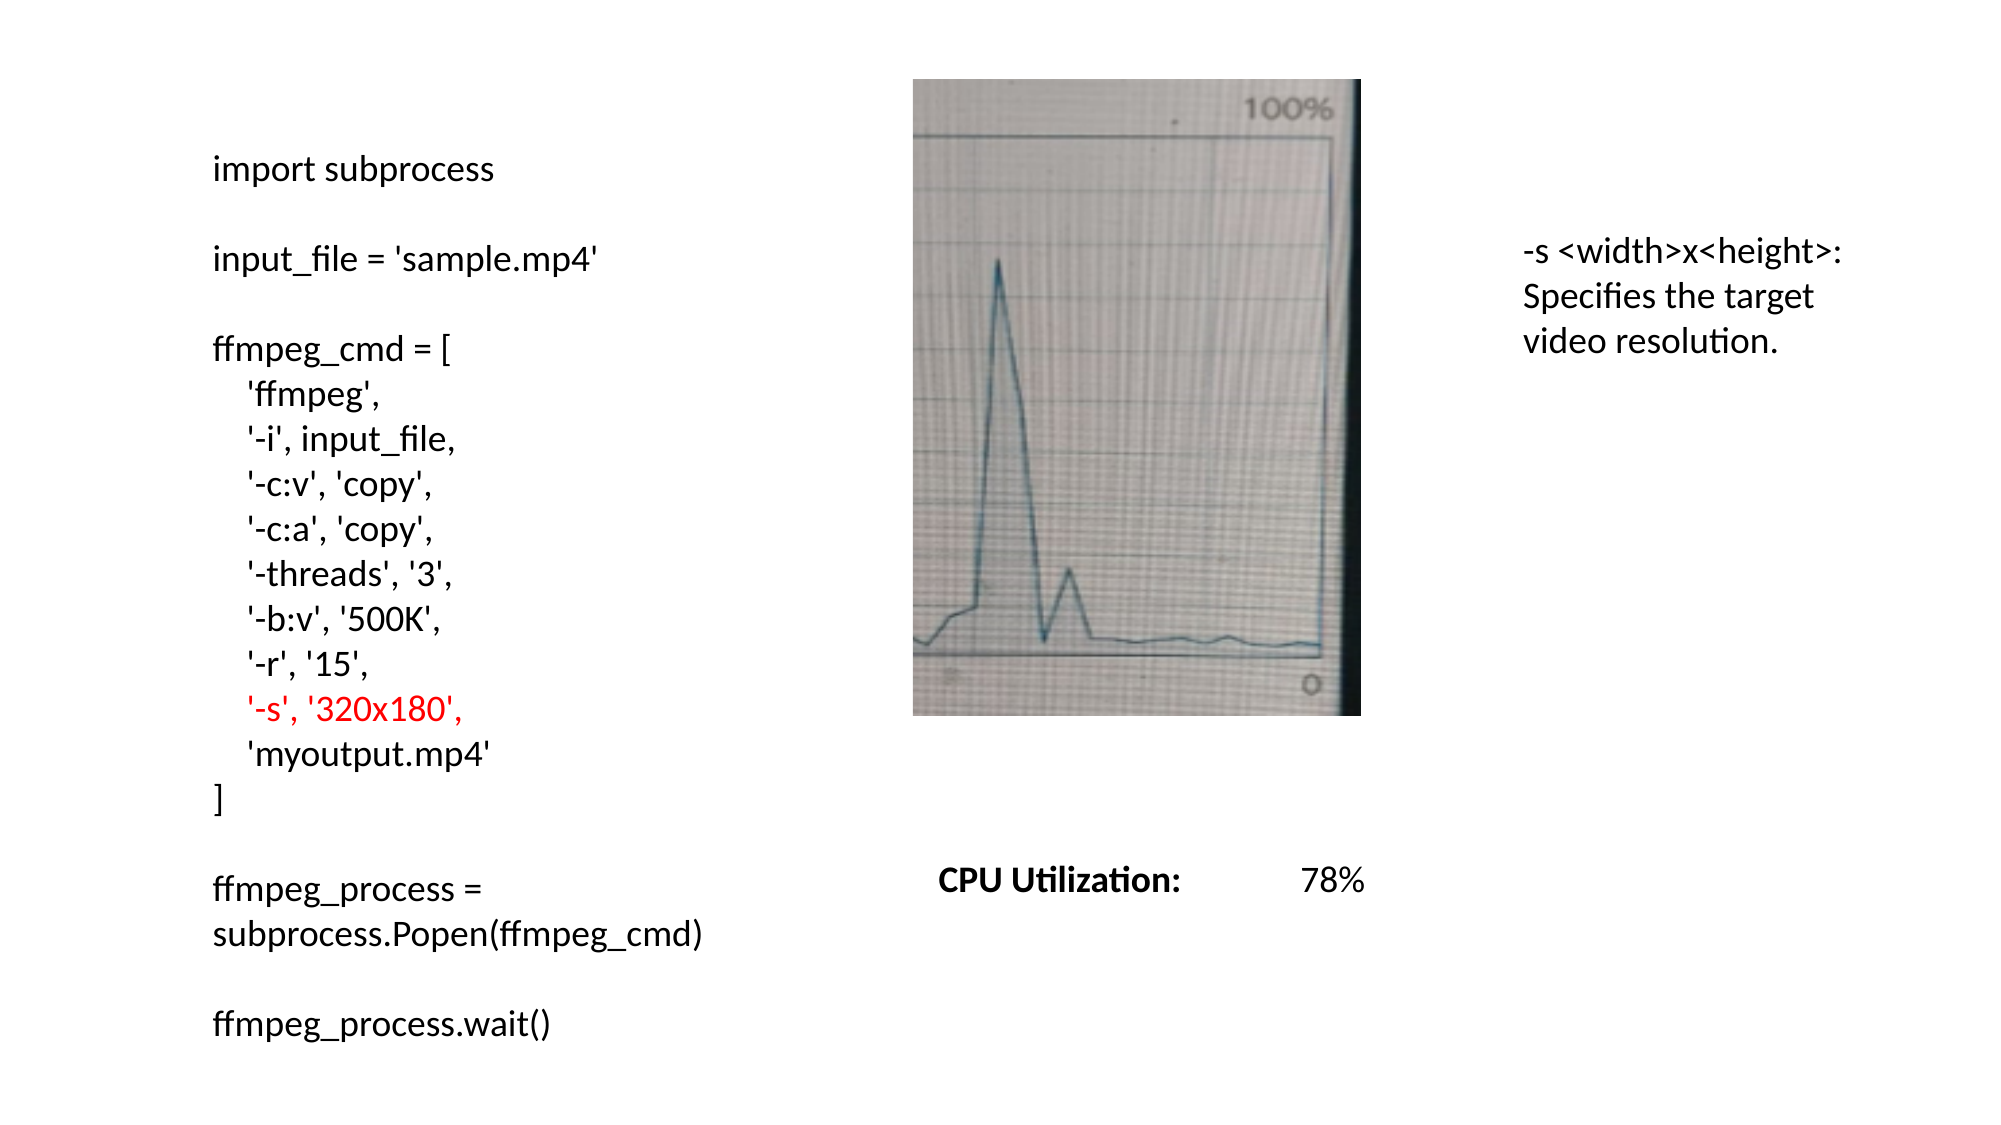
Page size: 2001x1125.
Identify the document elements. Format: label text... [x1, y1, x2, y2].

text_box import subprocess input_file = 'sample.mp4' ffmpeg_cmd = [ 'ffmpeg', '-i', input_file, '-c:v', 'copy', '-c:a', 'copy', '-threads', '3', '-b:v', '500K', '-r', '15', '-s', '320x180', 'myoutput.mp4' ] ffmpeg_process = subprocess.Popen(ffmpeg_cmd) ffmpeg_process.wait() [197, 91, 747, 1051]
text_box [912, 78, 1361, 716]
text_box -s <width>x<height>: Specifies the target video resolution. [1508, 218, 1898, 369]
text_box CPU Utilization: 78% [923, 847, 1674, 908]
